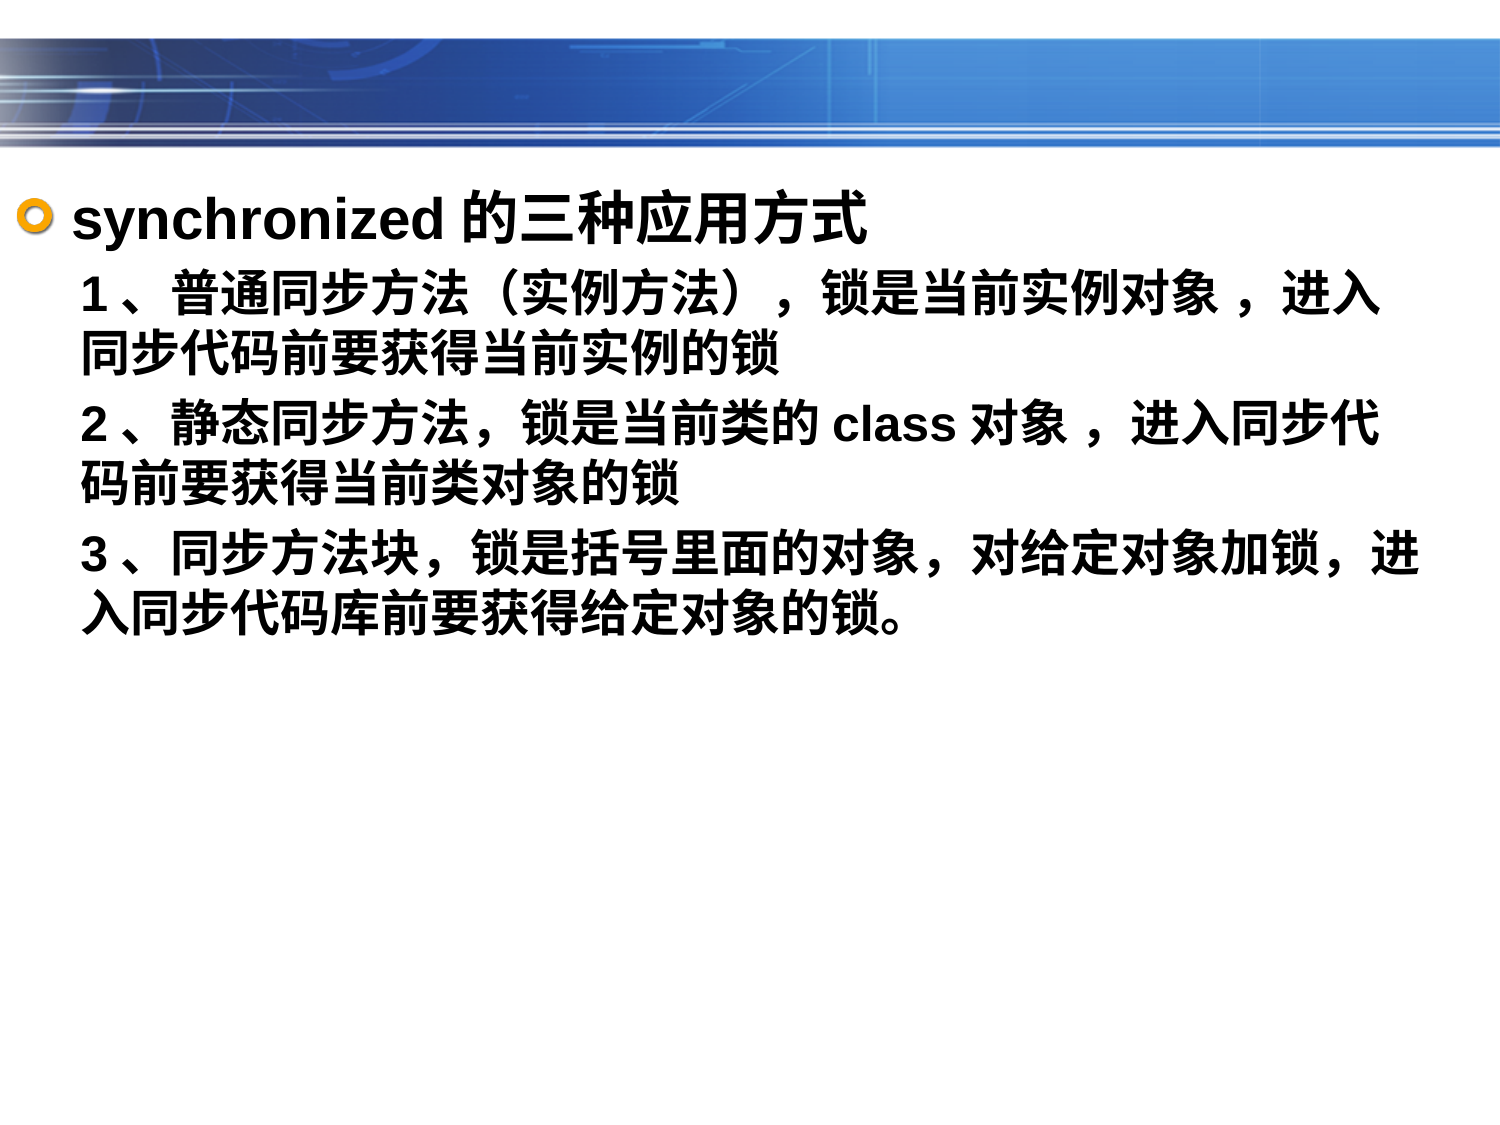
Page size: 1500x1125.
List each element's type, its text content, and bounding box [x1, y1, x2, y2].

picture [14, 196, 56, 237]
list synchronized的三种应用方式 1、普通同步方法（实例方法），锁是当前实例对象 ，进入同步代码前要获得当前实例的锁 2、静态同步方法，锁是当前类的class对象 ，进入同步代码前要获得当前类对象的锁 3、同步方法块，锁是括号里面的对象，对给定对象加锁，进入同步代码库前要获得给定对象的锁。 [0, 174, 1444, 799]
